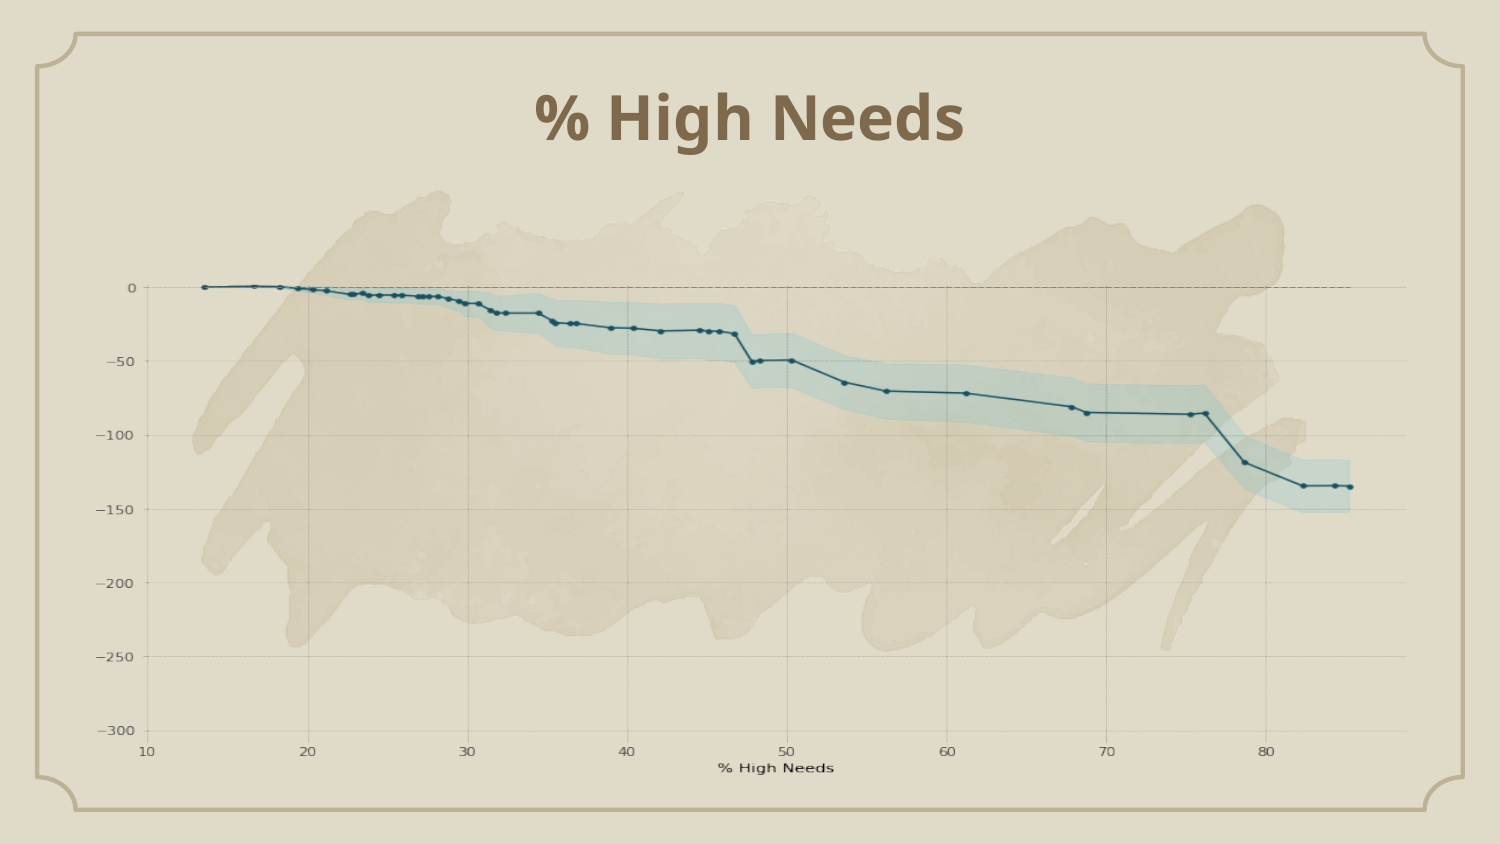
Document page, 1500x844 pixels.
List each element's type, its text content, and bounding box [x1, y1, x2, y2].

picture [84, 251, 1416, 782]
title % High Needs [117, 85, 1383, 146]
